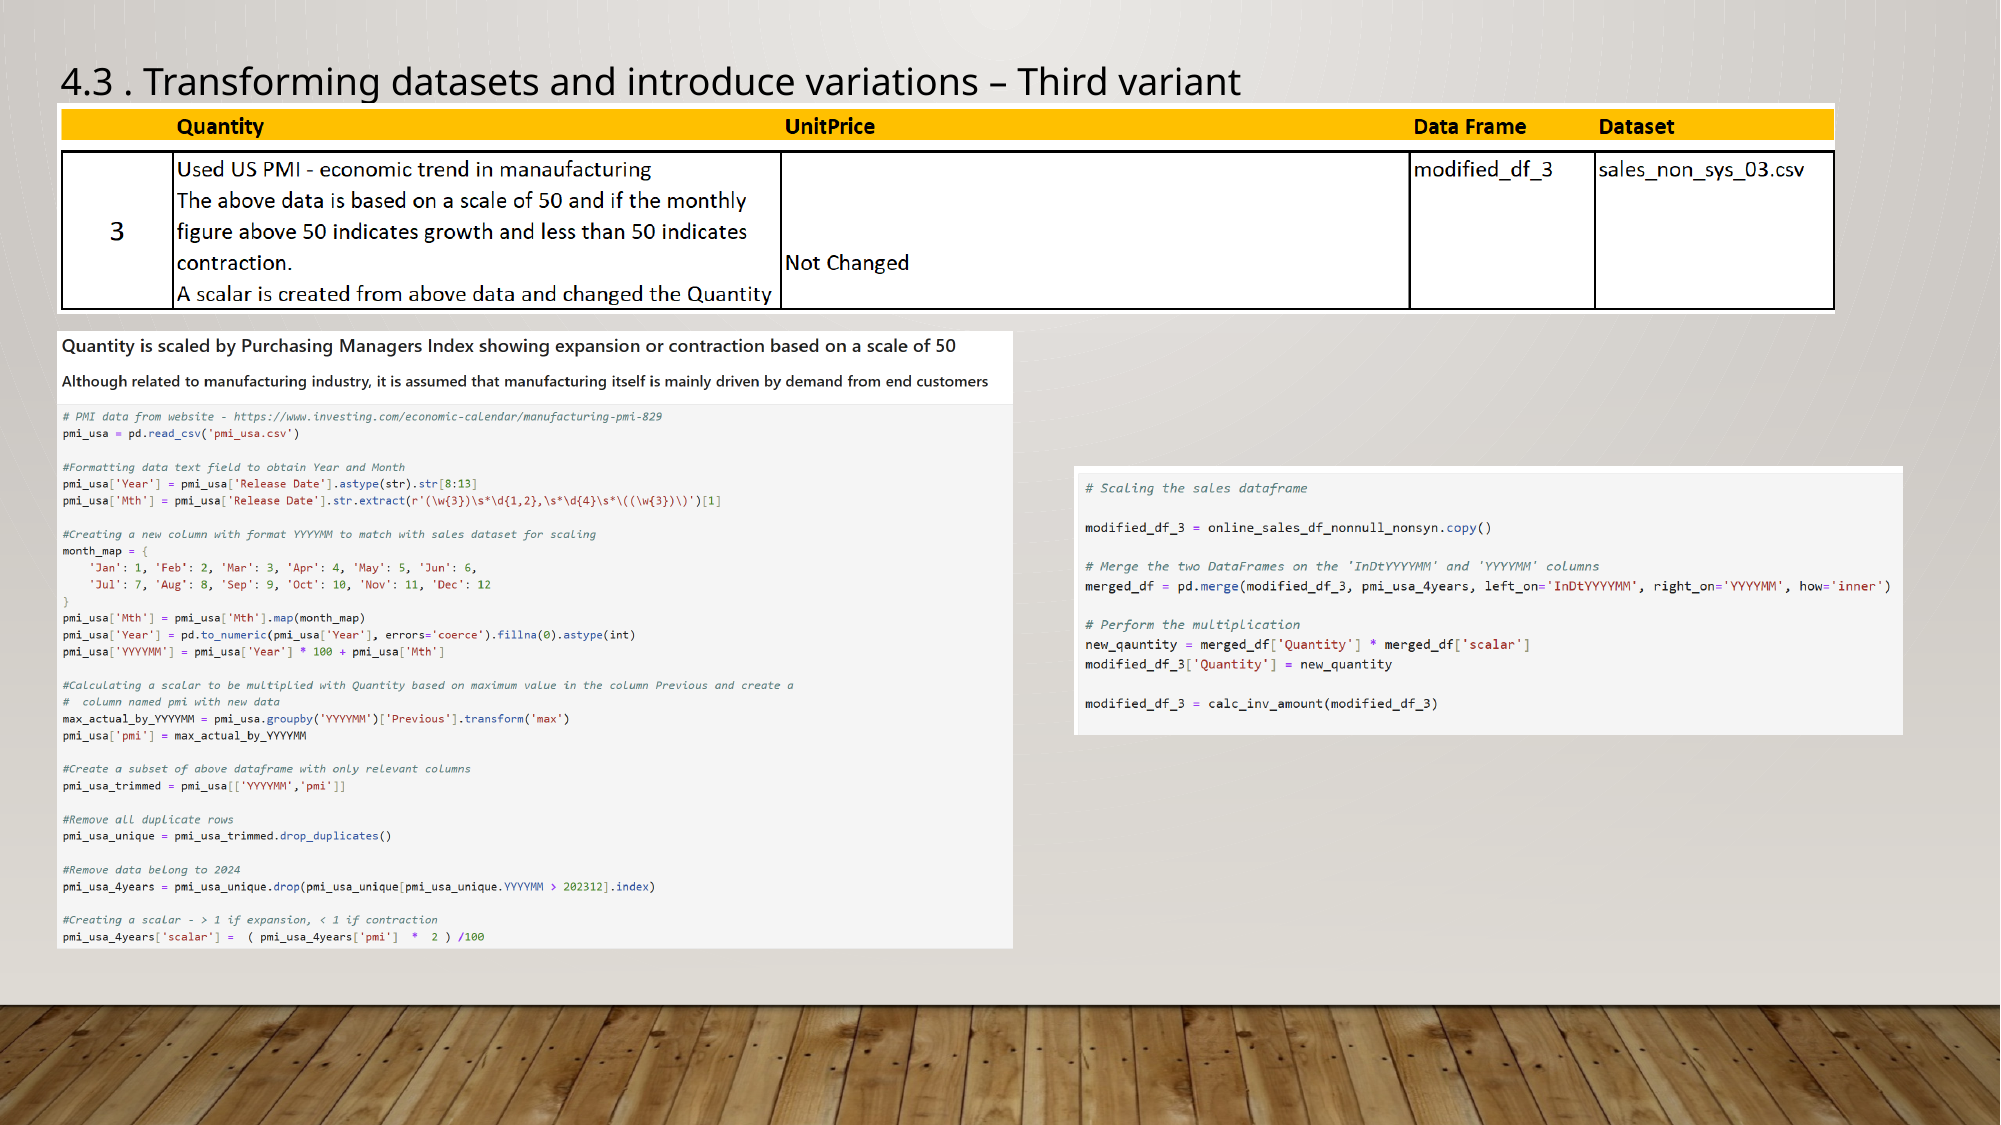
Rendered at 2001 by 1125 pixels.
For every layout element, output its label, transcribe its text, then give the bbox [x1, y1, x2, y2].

picture [57, 103, 1836, 314]
picture [57, 331, 1014, 950]
picture [0, 1005, 2000, 1125]
text_box 4.3 . Transforming datasets and introduce variations – Third variant [45, 50, 1455, 156]
picture [1074, 465, 1903, 736]
